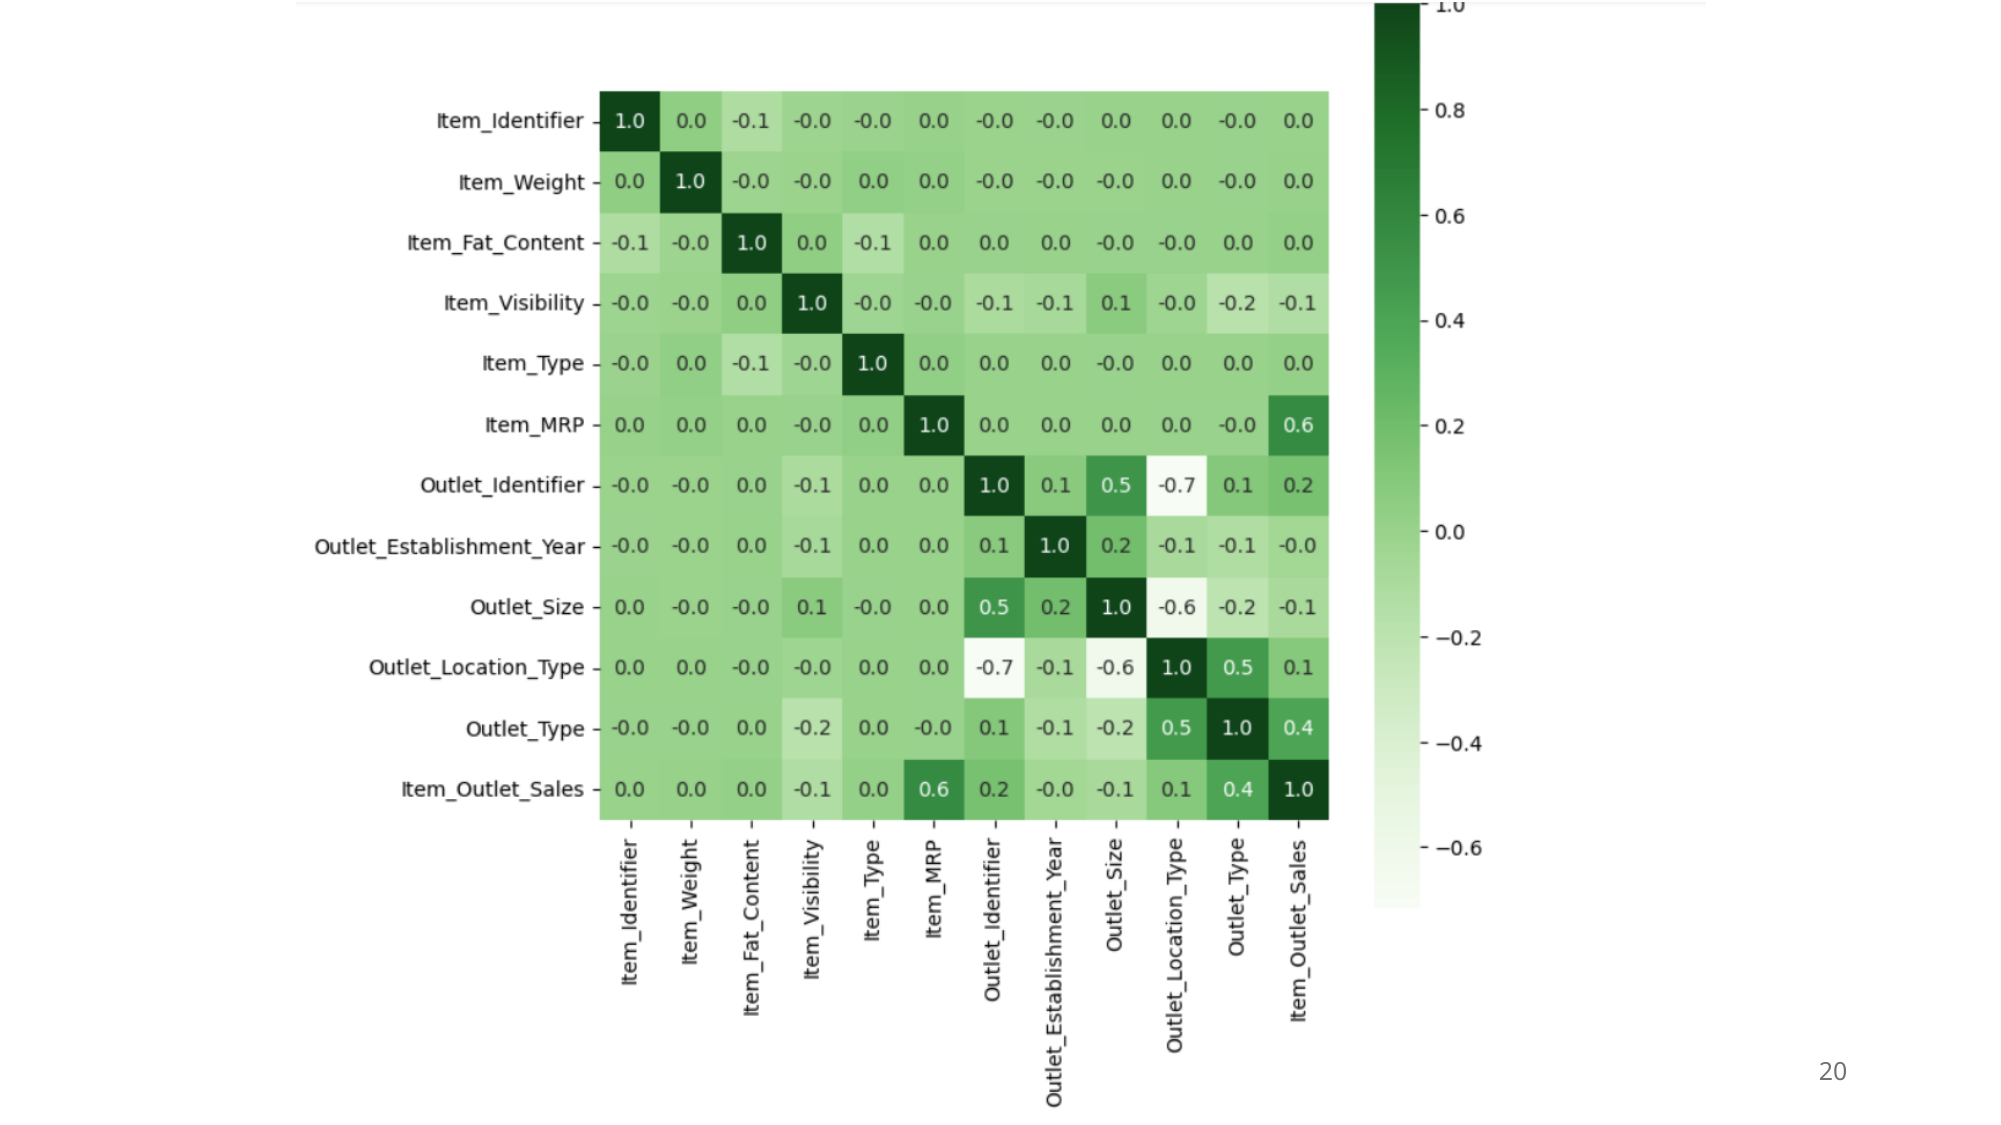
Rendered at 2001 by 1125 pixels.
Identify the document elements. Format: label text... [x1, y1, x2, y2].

picture [296, 2, 1706, 1125]
slide_number 20 [1706, 1042, 1863, 1103]
